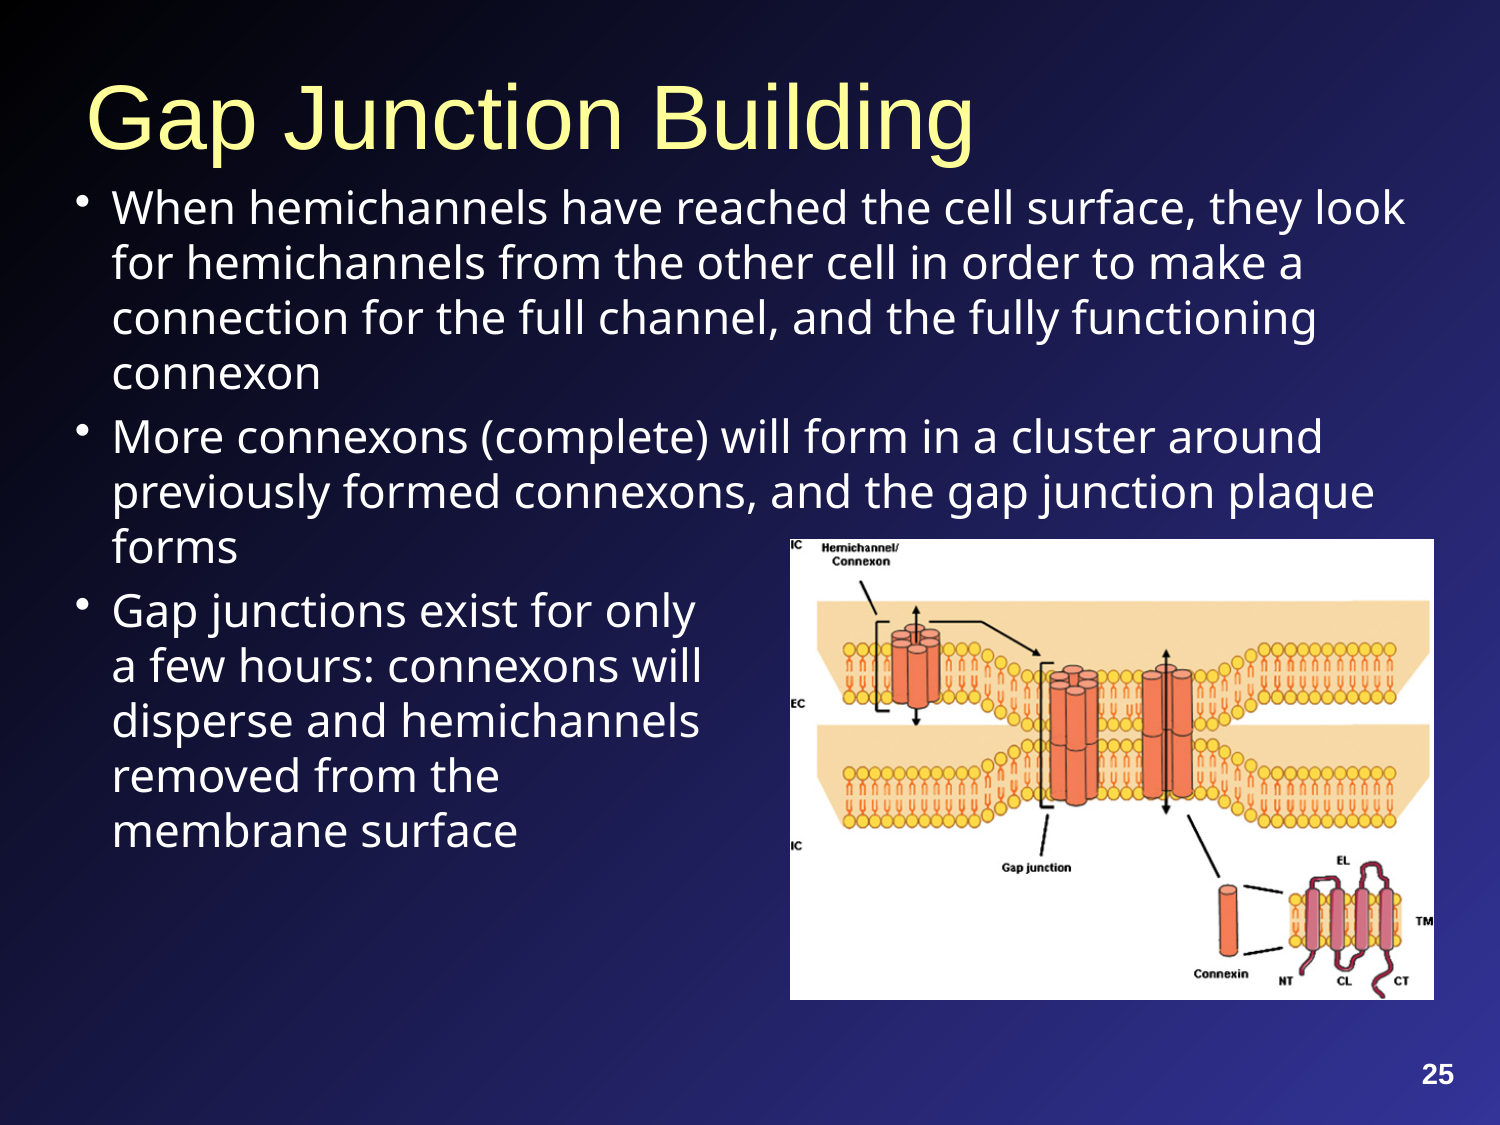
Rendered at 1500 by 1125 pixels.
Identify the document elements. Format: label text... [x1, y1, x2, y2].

picture [790, 538, 1434, 1000]
list When hemichannels have reached the cell surface, they look for hemichannels from the other cell in order to make a connection for the full channel, and the fully functioning connexon More connexons (complete) will form in a cluster around previously formed connexons, and the gap junction plaque forms Gap junctions exist for only a few hours: connexons will disperse and hemichannels removed from the membrane surface [59, 171, 1437, 1039]
title Gap Junction Building [70, 50, 1450, 177]
slide_number 25 [1119, 1042, 1470, 1103]
